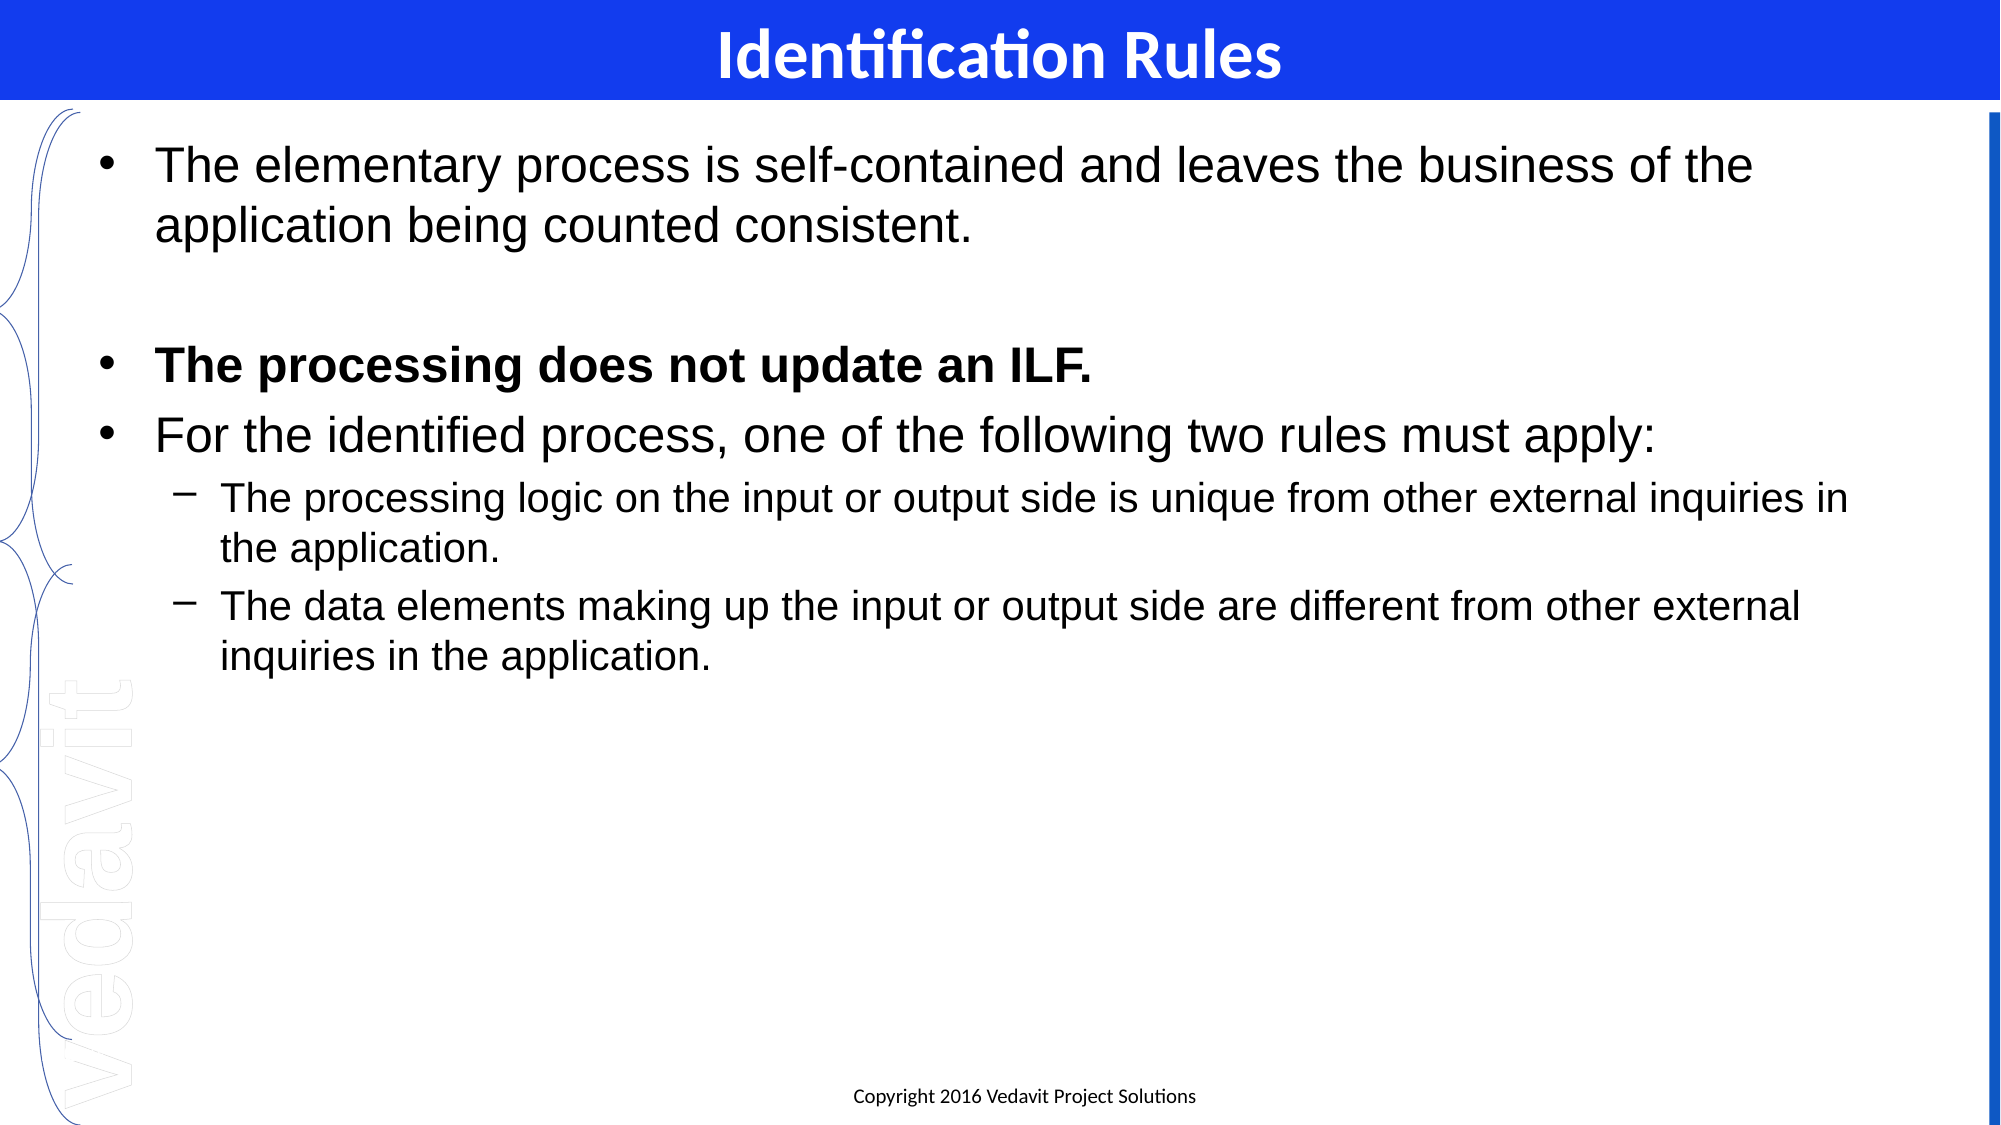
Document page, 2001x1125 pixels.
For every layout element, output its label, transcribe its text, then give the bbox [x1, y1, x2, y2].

title Identification Rules [0, 0, 2000, 100]
list The elementary process is self-contained and leaves the business of the application being counted consistent. The processing does not update an ILF. For the identified process, one of the following two rules must apply: The processing logic on the input or output side is unique from other external inquiries in the application. The data elements making up the input or output side are different from other external inquiries in the application. [83, 125, 1884, 975]
text_box [287, 224, 1713, 900]
text_box [374, 12, 1650, 125]
footer Slide # [0, 1025, 475, 1100]
